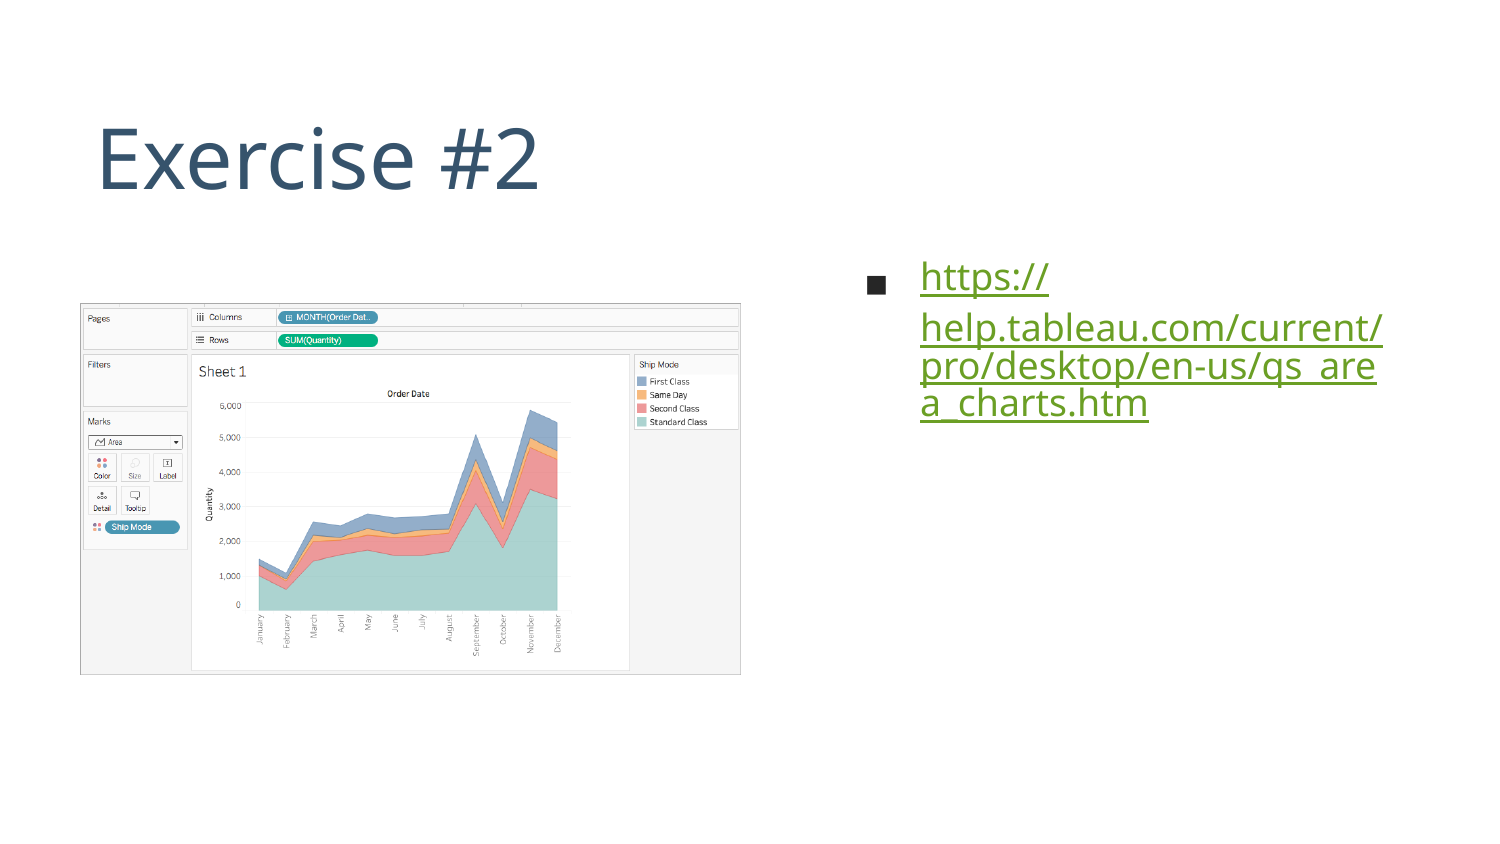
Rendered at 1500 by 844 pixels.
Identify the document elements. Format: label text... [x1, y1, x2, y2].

title Exercise #2 [80, 61, 1407, 266]
list https://help.tableau.com/current/pro/desktop/en-us/qs_area_charts.htm [830, 245, 1404, 710]
picture [80, 302, 741, 676]
